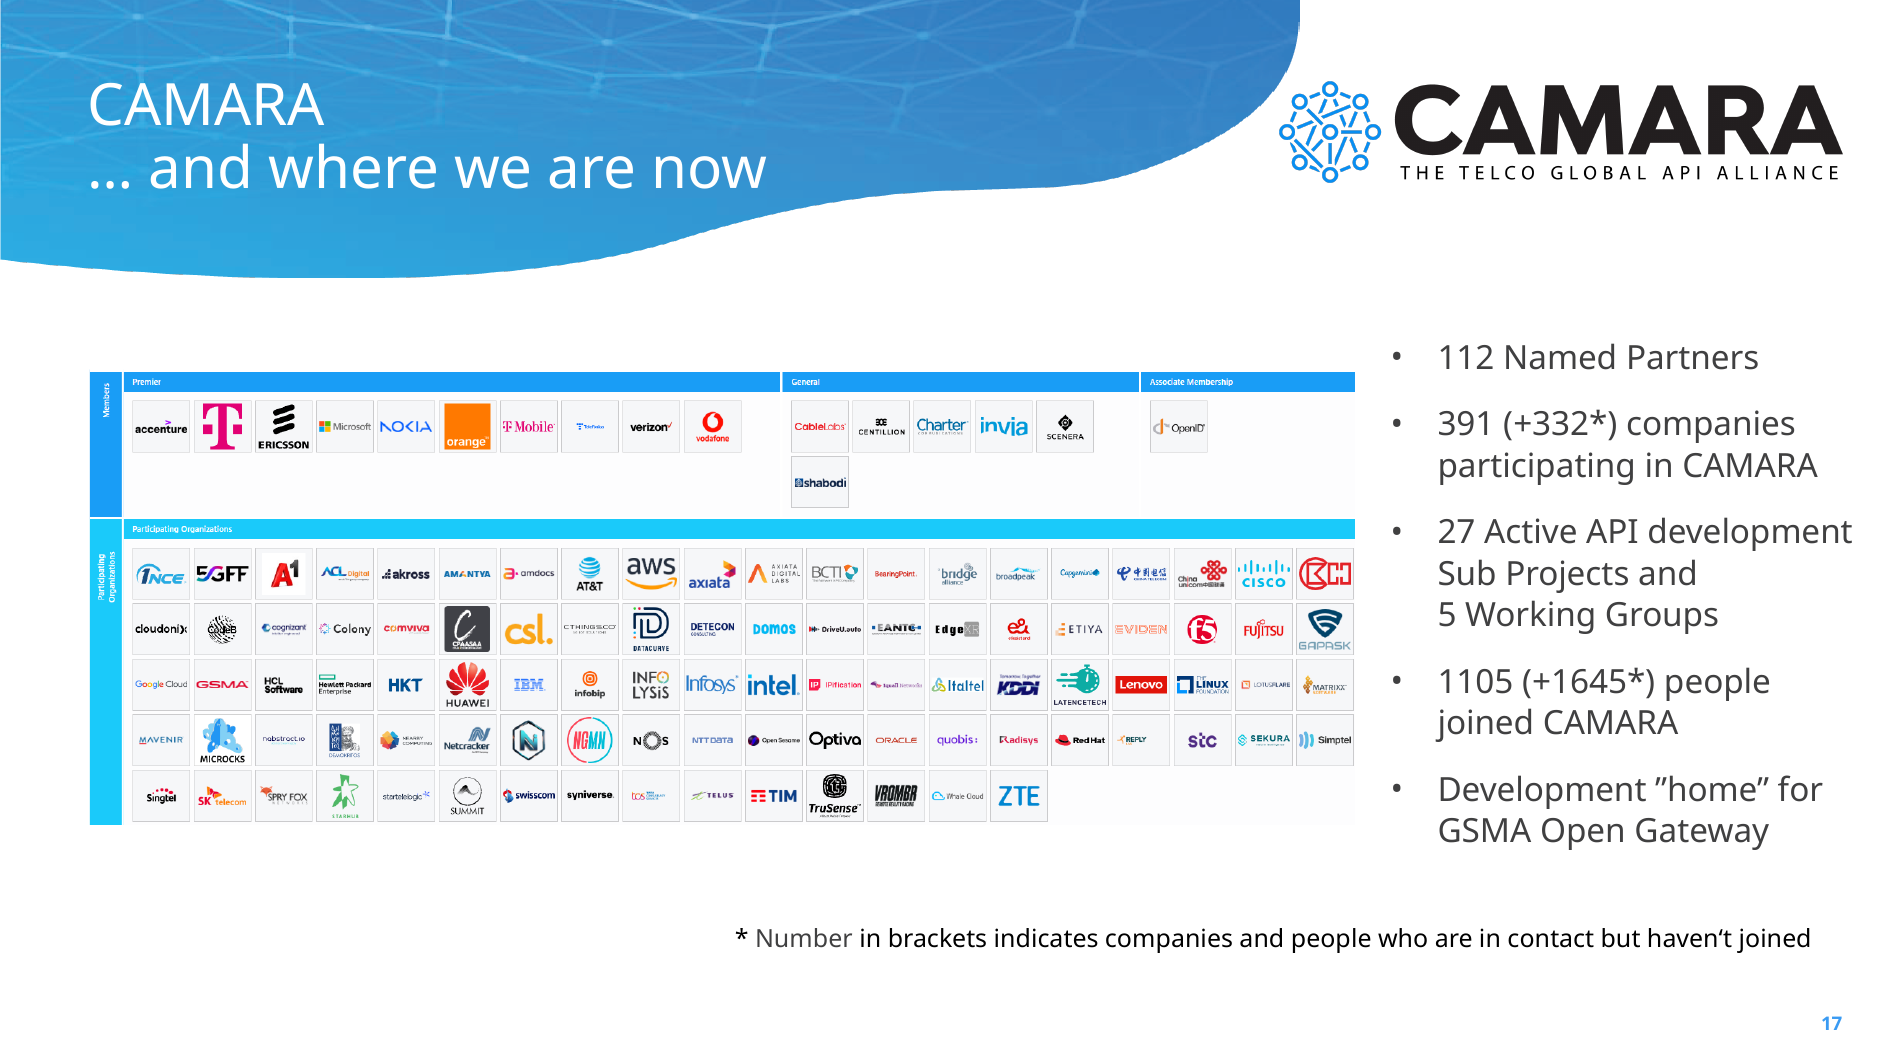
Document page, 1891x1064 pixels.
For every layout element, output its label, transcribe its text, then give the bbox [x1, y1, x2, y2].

text_box * Number in brackets indicates companies and people who are in contact but haven‘t joined [720, 914, 1829, 960]
picture [86, 366, 1355, 825]
list 112 Named Partners 391 (+332*) companies participating in CAMARA 27 Active API development Sub Projects and 5 Working Groups 1105 (+1645*) people joined CAMARA Development ”home” for GSMA Open Gateway [1390, 334, 1867, 815]
title CAMARA … and where we are now [72, 67, 1869, 197]
picture [0, 0, 1300, 278]
